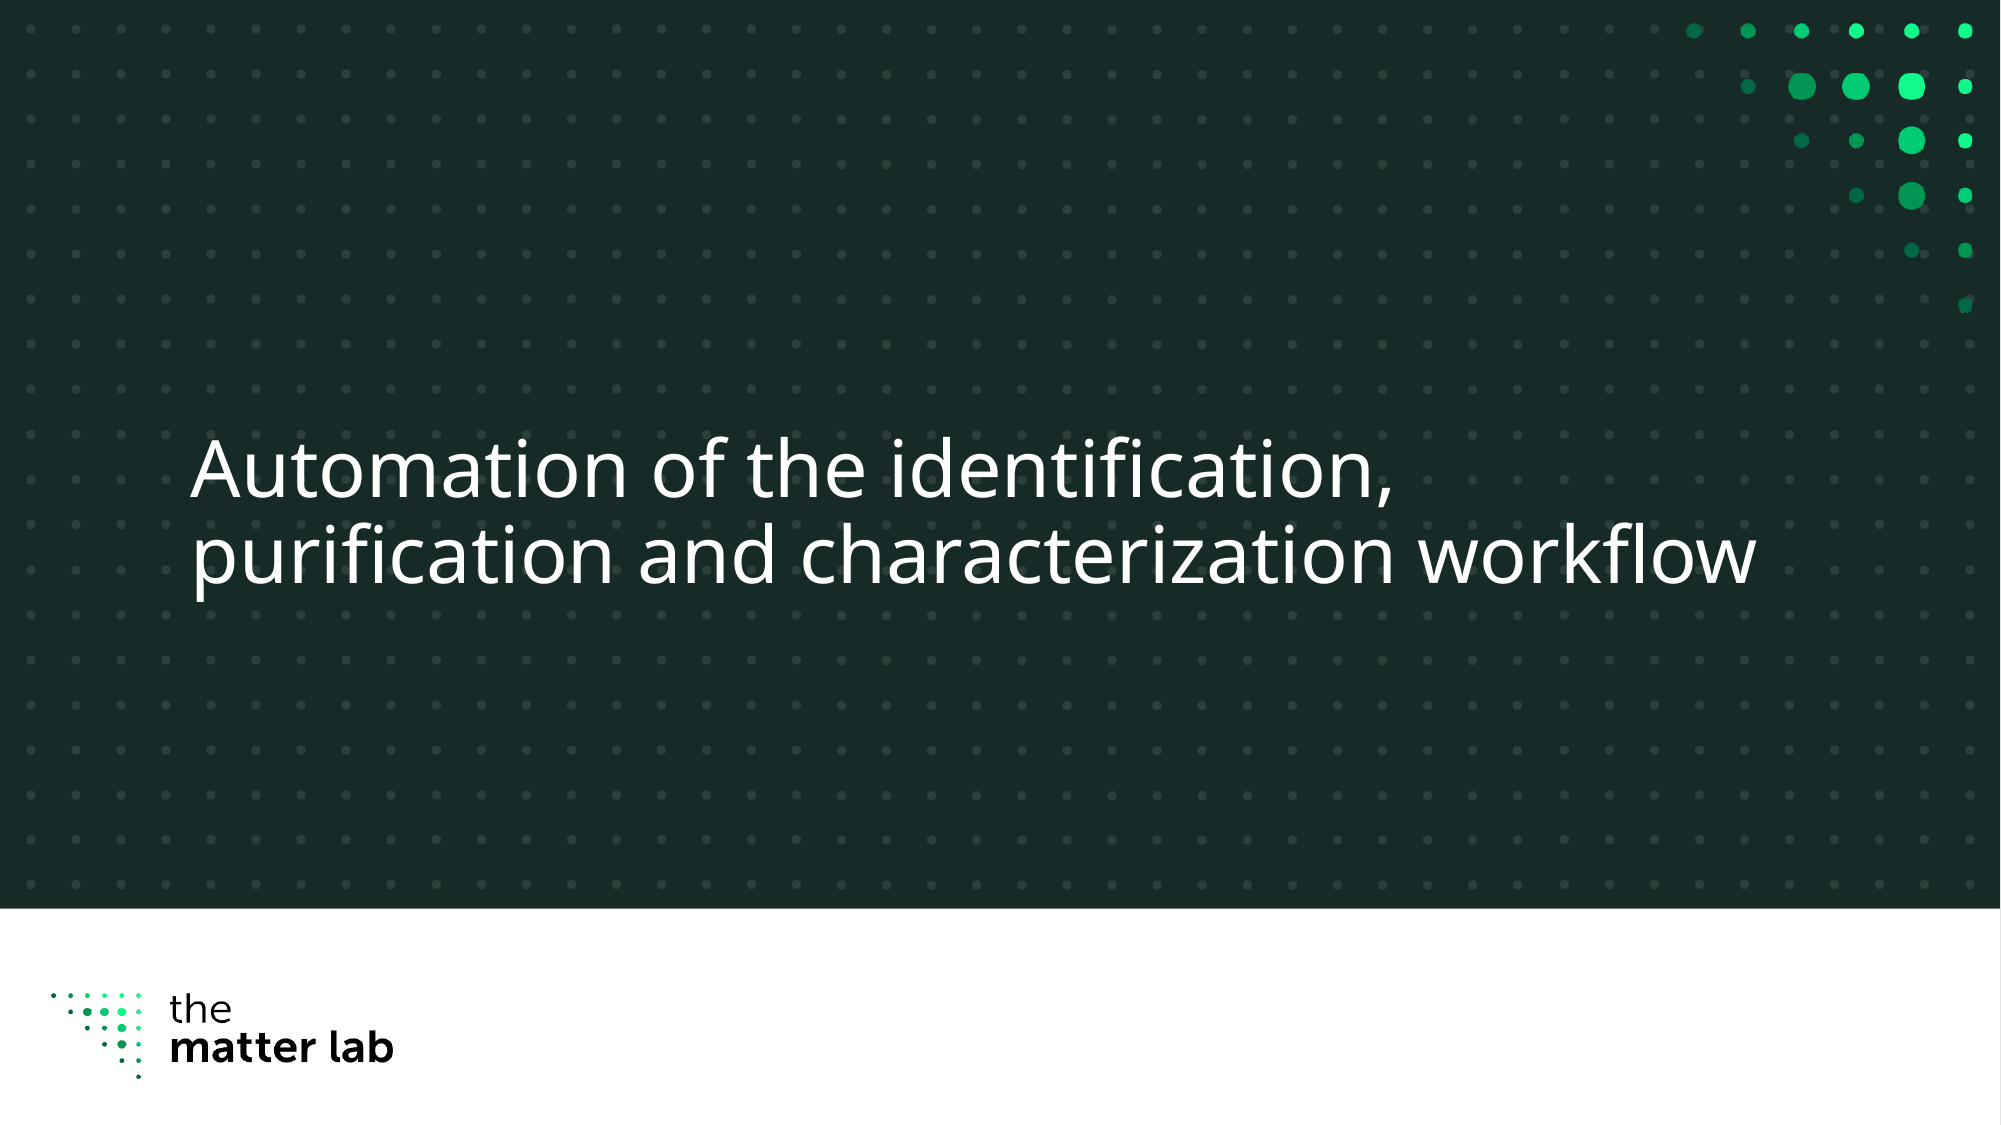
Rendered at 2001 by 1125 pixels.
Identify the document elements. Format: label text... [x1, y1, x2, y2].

picture [0, 0, 2001, 1125]
text_box Automation of the identification, purification and characterization workflow [175, 418, 1786, 707]
picture [51, 993, 393, 1079]
